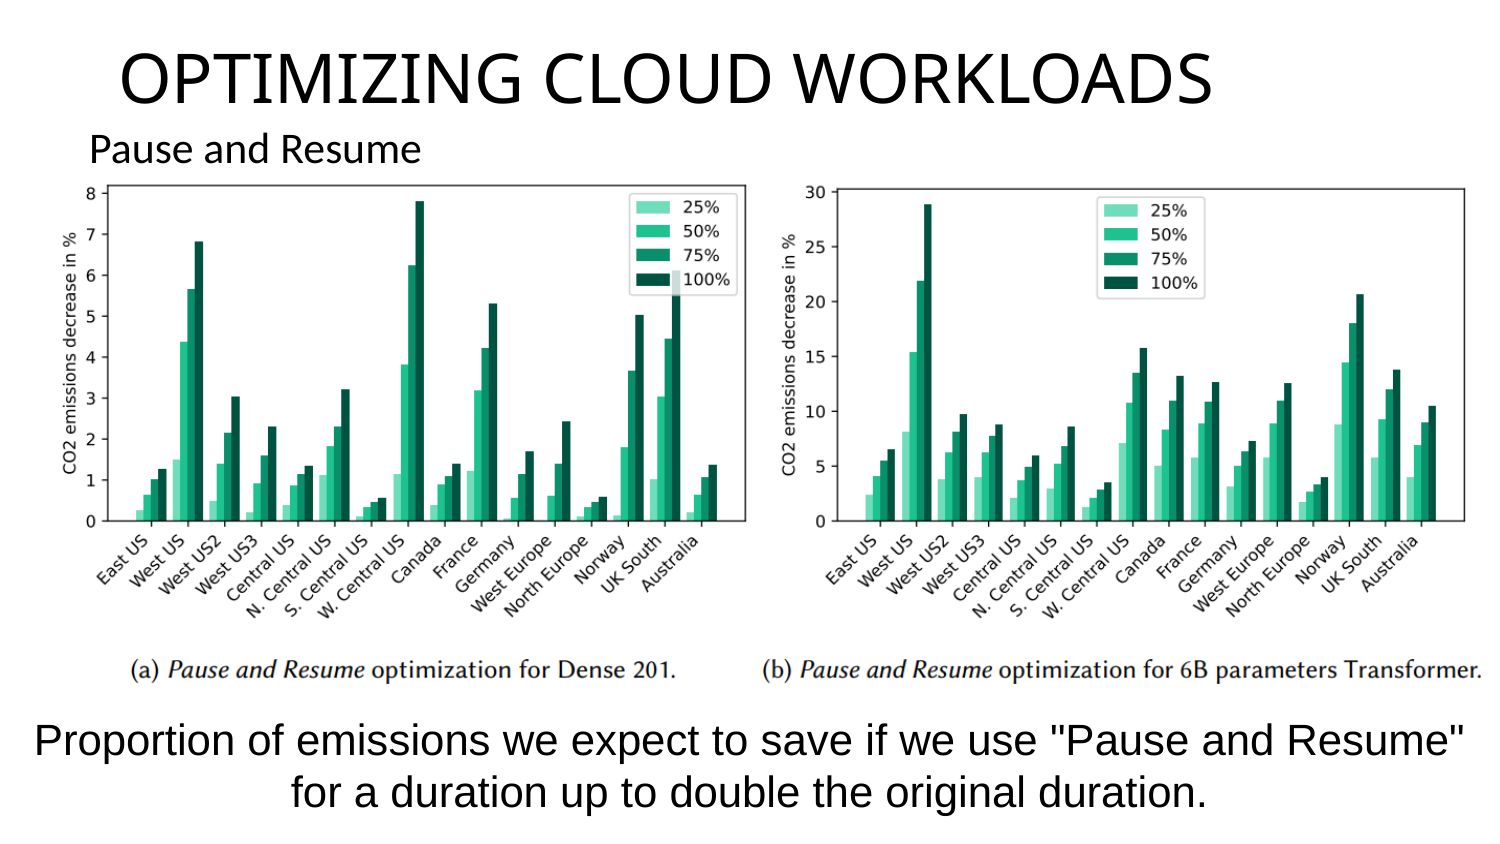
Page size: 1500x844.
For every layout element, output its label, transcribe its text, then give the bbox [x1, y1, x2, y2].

title OPTIMIZING CLOUD WORKLOADS [103, 0, 1397, 164]
text_box Pause and Resume [77, 120, 1372, 165]
picture [43, 165, 1483, 689]
text_box Proportion of emissions we expect to save if we use "Pause and Resume" for a duration up to double the original duration. [22, 705, 1478, 822]
